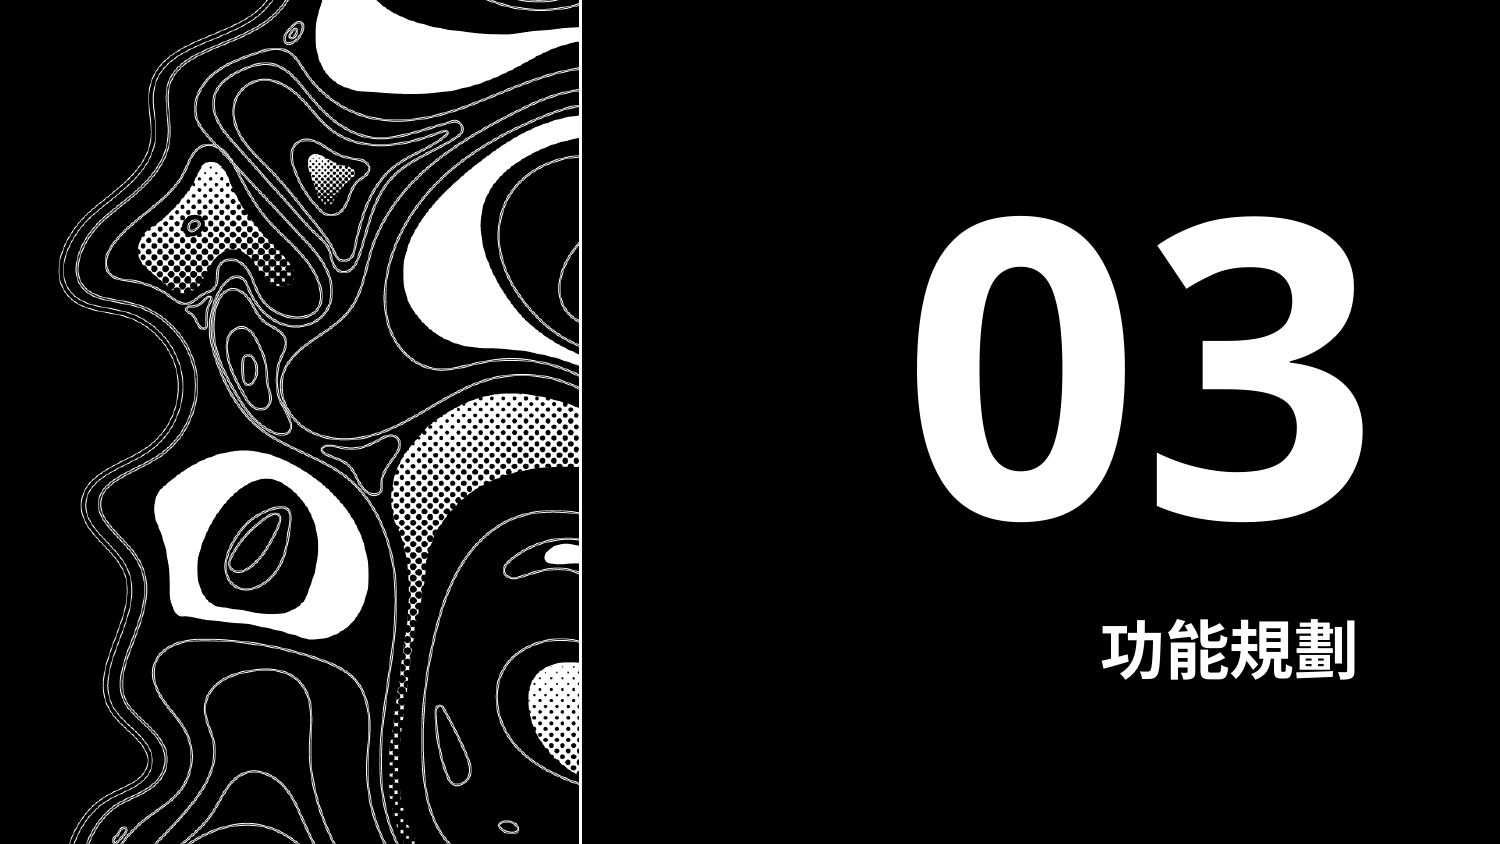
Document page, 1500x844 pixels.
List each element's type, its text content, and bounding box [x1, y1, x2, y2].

title 03 [590, 86, 1395, 711]
picture [24, 0, 579, 844]
title 功能規劃 [569, 594, 1374, 711]
